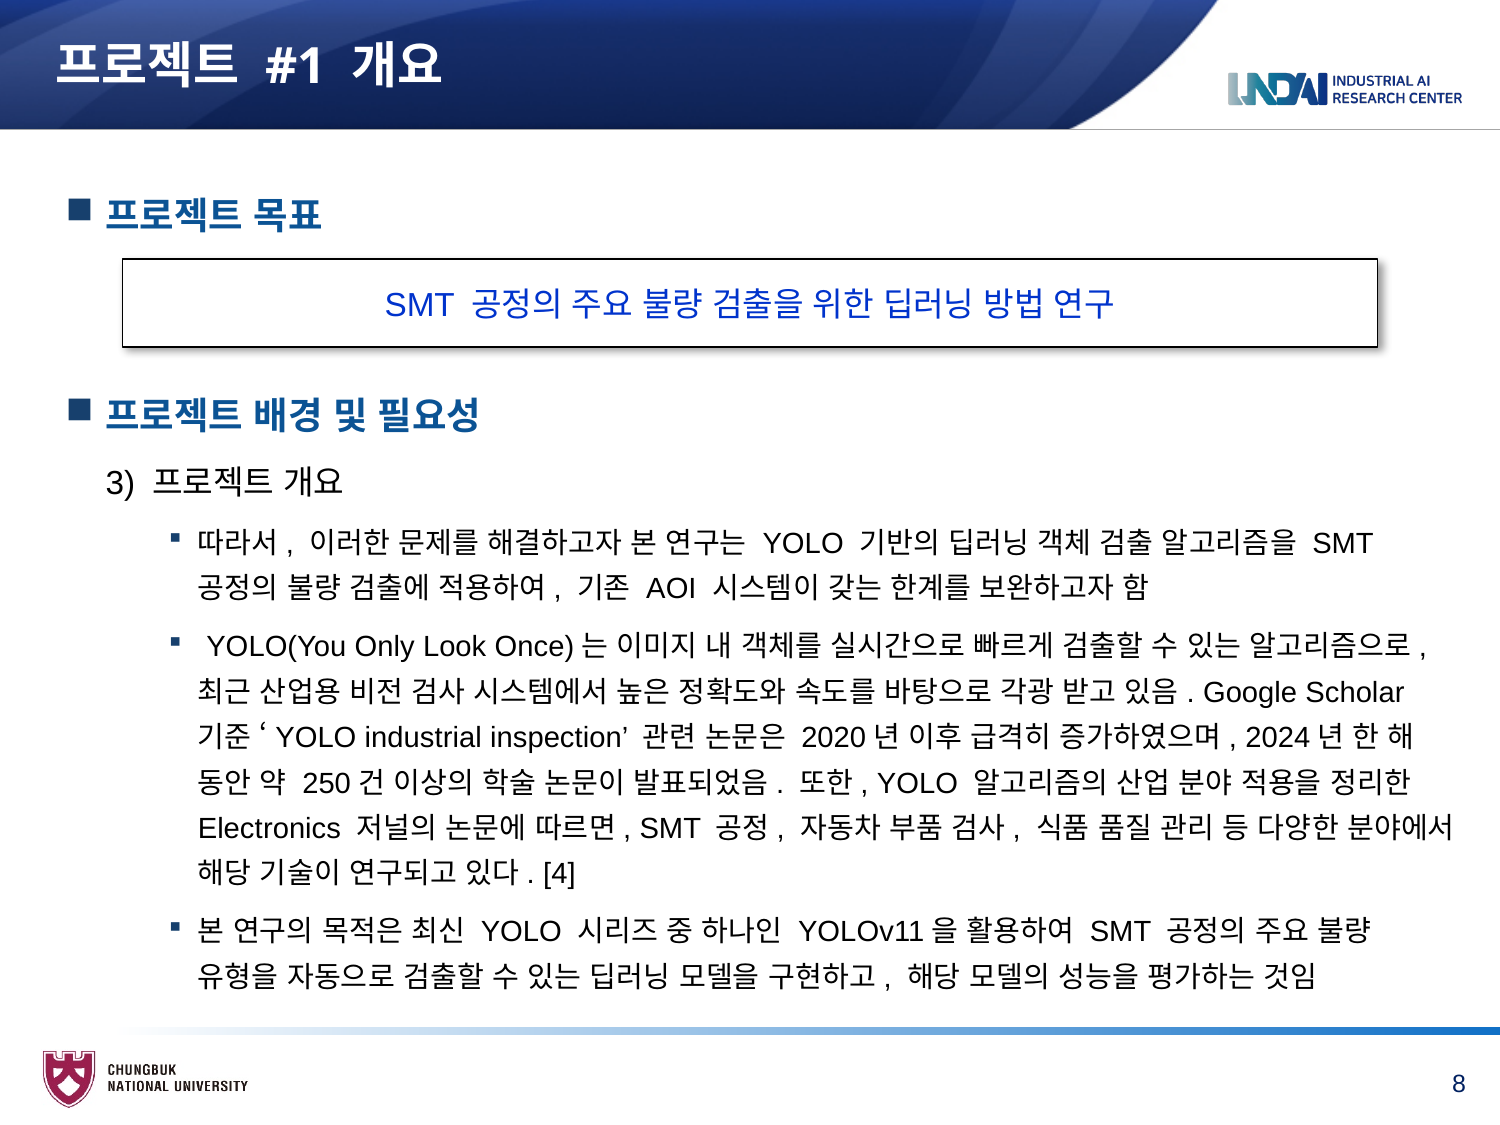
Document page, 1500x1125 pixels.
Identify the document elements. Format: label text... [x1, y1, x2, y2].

title 프로젝트 #1 개요 [55, 10, 1375, 116]
picture [0, 0, 1500, 129]
text_box SMT 공정의 주요 불량 검출을 위한 딥러닝 방법 연구 [122, 258, 1378, 347]
picture [41, 1049, 249, 1109]
text_box 프로젝트 목표 프로젝트 배경 및 필요성 3) 프로젝트 개요 따라서, 이러한 문제를 해결하고자 본 연구는 YOLO 기반의 딥러닝 객체 검출 알고리즘을 SMT 공정의 불량 검출에 적용하여, 기존 AOI 시스템이 갖는 한계를 보완하고자 함 YOLO(You Only Look Once)는 이미지 내 객체를 실시간으로 빠르게 검출할 수 있는 알고리즘으로, 최근 산업용 비전 검사 시스템에서 높은 정확도와 속도를 바탕으로 각광 받고 있음. Google Scholar 기준 ‘YOLO industrial inspection’ 관련 논문은 2020년 이후 급격히 증가하였으며, 2024년 한 해 동안 약 250건 이상의 학술 논문이 발표되었음. 또한, YOLO 알고리즘의 산업 분야 적용을 정리한 Electronics 저널의 논문에 따르면, SMT 공정, 자동차 부품 검사, 식품 품질 관리 등 다양한 분야에서 해당 기술이 연구되고 있다. [4] 본 연구의 목적은 최신 YOLO 시리즈 중 하나인 YOLOv11을 활용하여 SMT 공정의 주요 불량 유형을 자동으로 검출할 수 있는 딥러닝 모델을 구현하고, 해당 모델의 성능을 평가하는 것임 [65, 178, 1459, 994]
